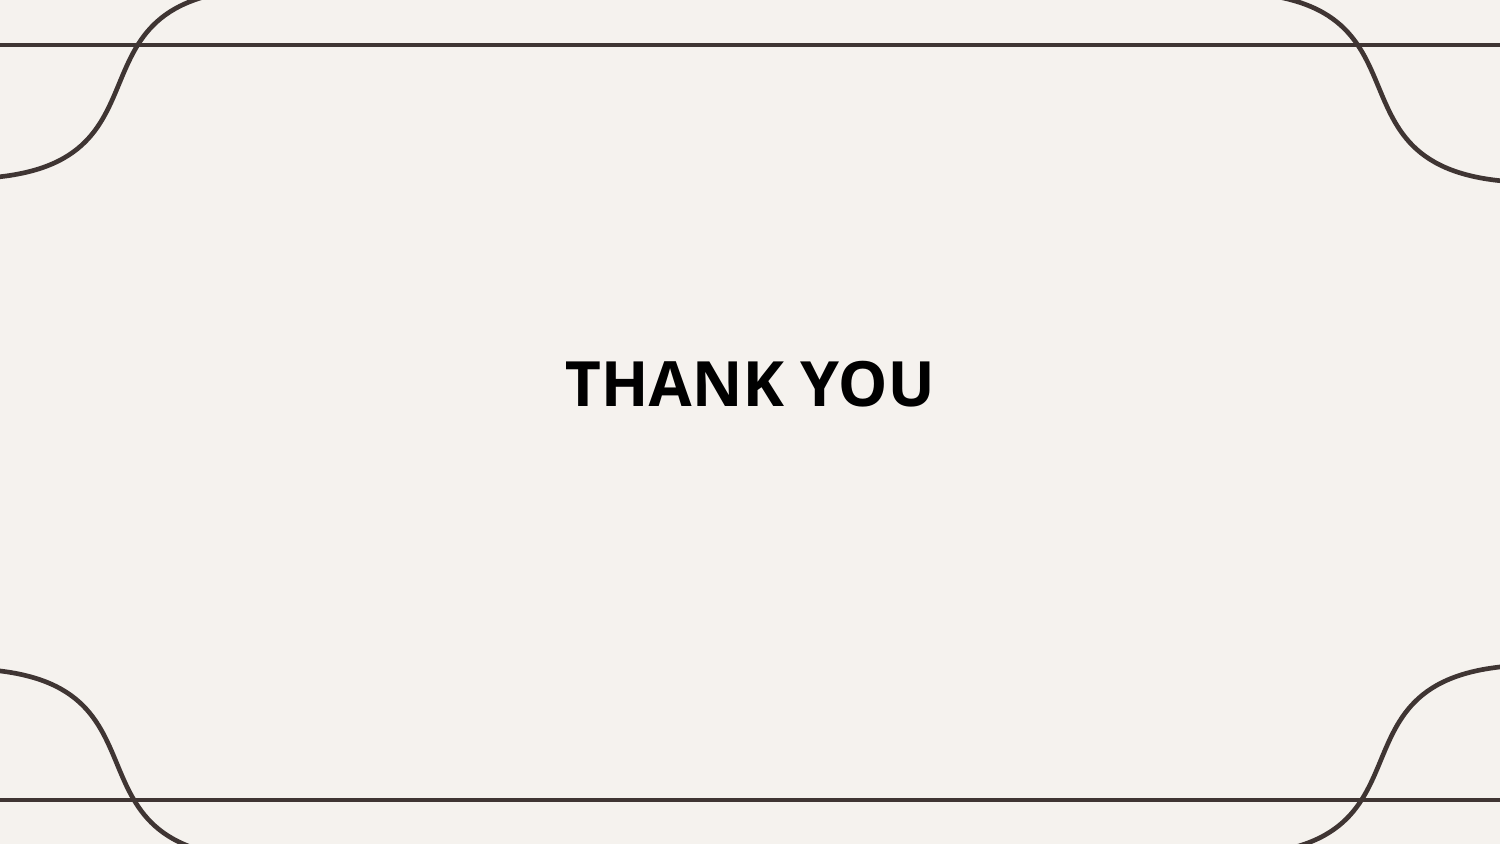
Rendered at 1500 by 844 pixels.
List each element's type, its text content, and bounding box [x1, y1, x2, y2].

title THANK YOU [116, 328, 1383, 423]
